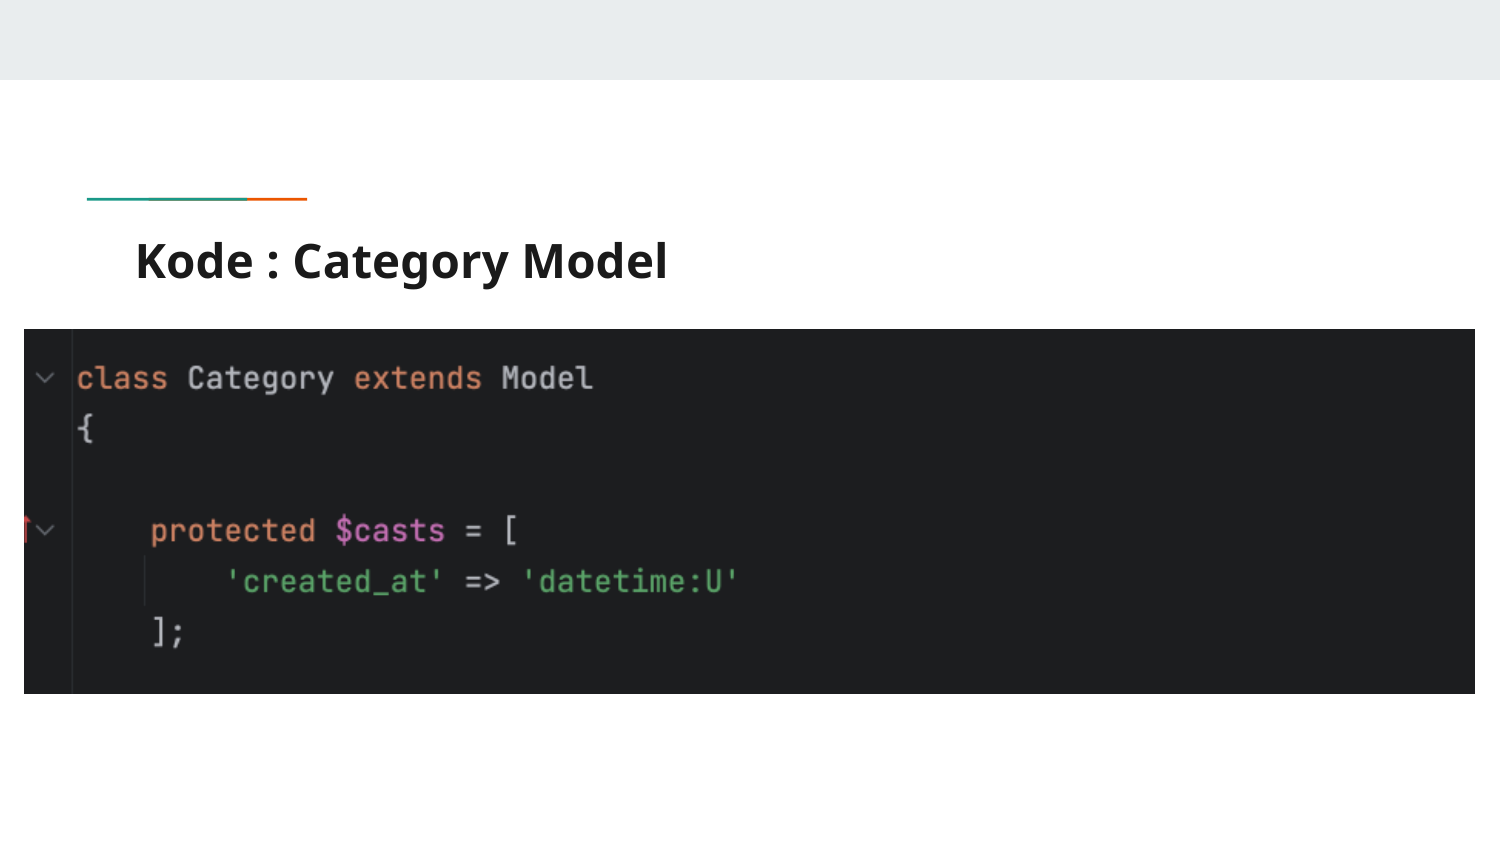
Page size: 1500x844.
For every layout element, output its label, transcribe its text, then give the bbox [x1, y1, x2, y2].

title Kode : Category Model [119, 216, 1381, 305]
picture [24, 328, 1476, 695]
